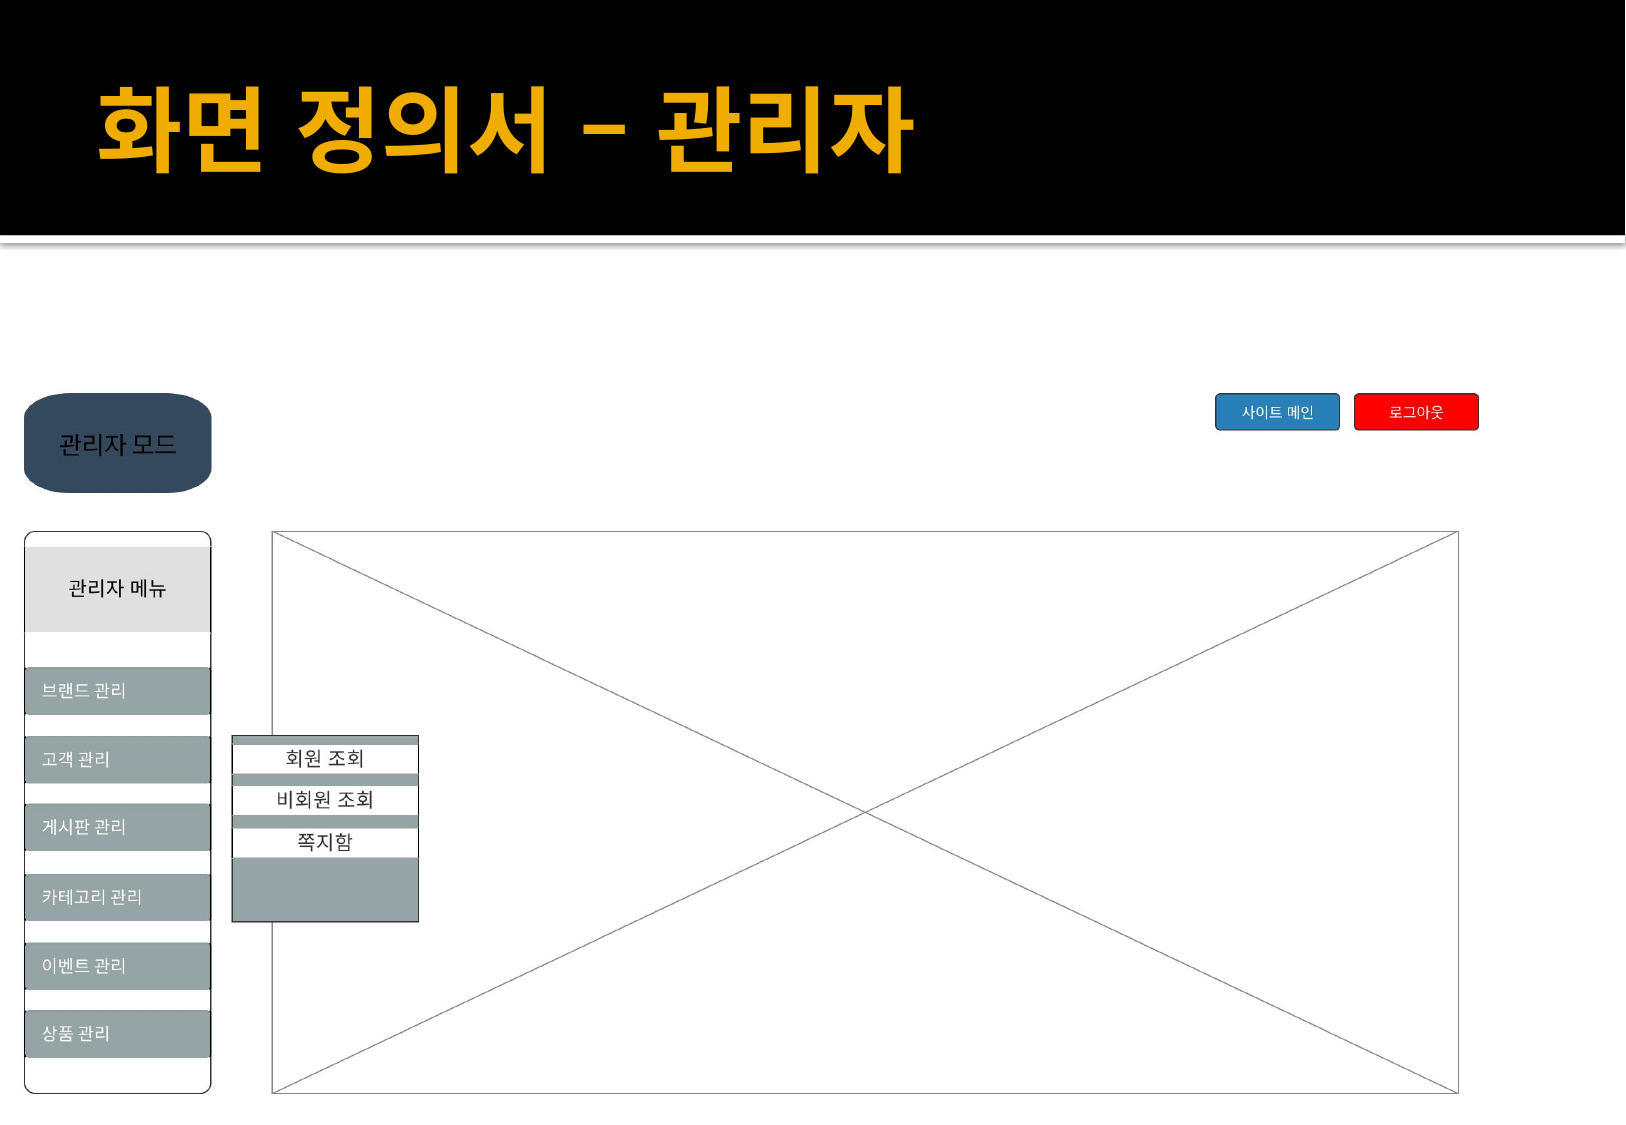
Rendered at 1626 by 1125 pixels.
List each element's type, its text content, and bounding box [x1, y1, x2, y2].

title 화면 정의서 – 관리자 [81, 24, 1544, 231]
picture [0, 374, 1500, 1125]
